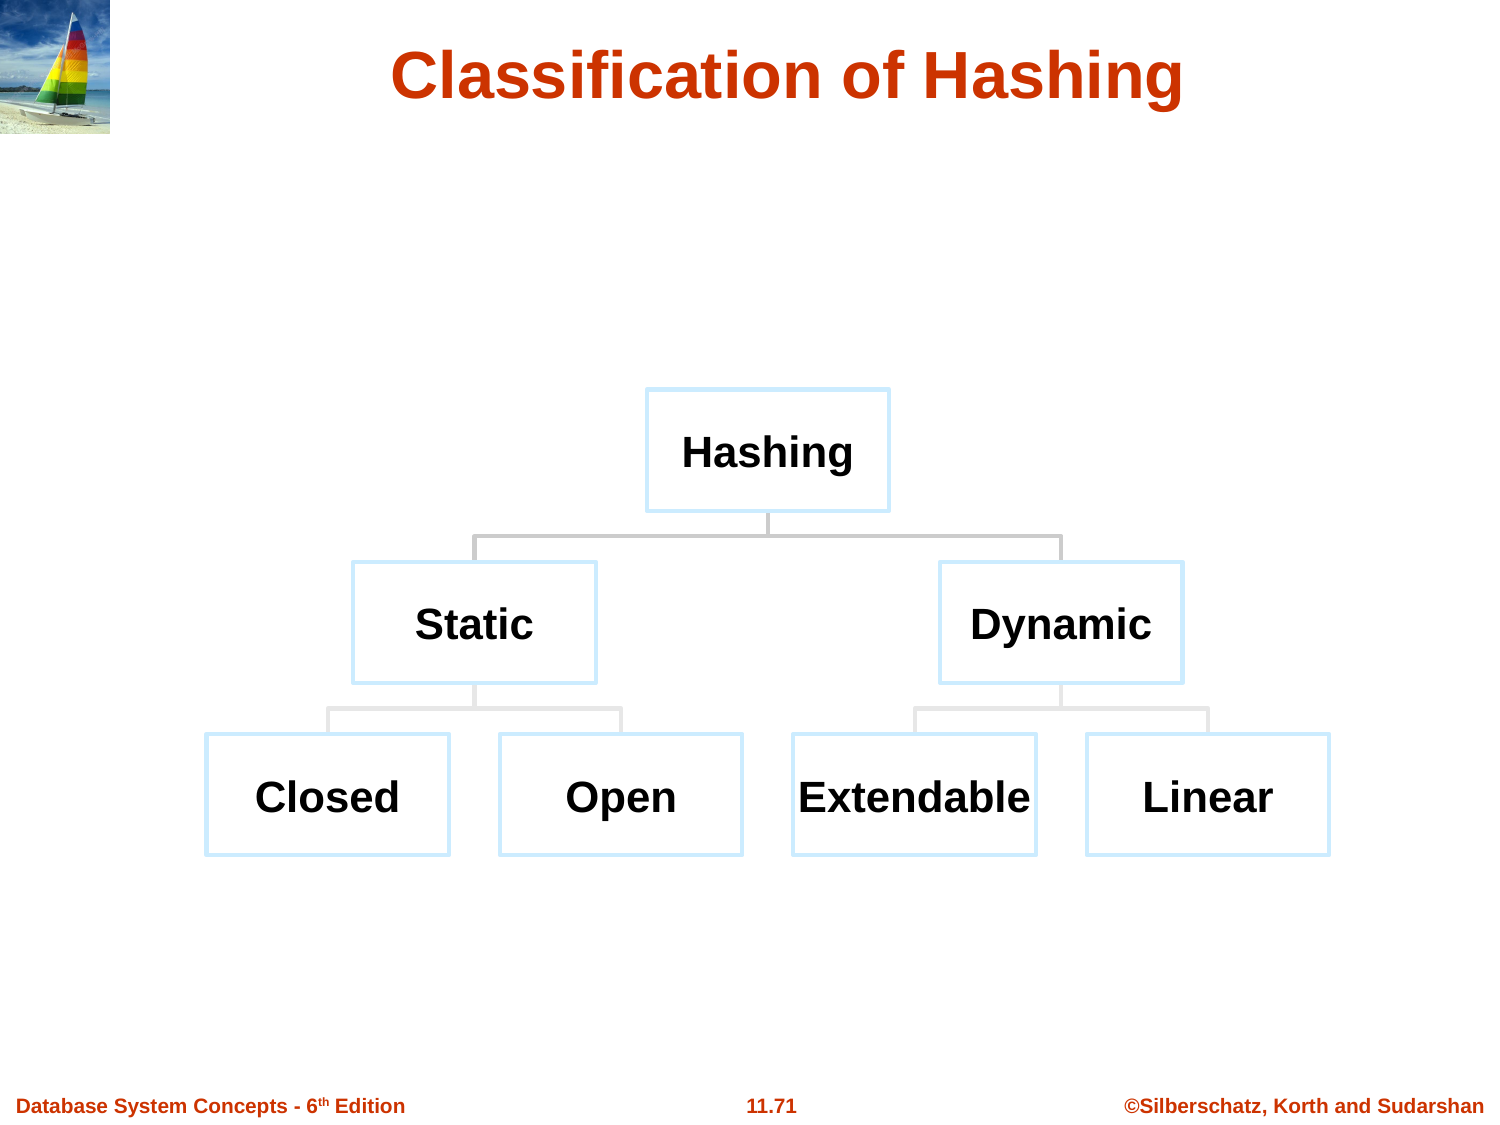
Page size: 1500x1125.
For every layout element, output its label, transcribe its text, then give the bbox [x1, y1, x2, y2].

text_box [205, 295, 1331, 950]
text_box [0, 69, 1500, 145]
picture [0, 0, 110, 69]
text_box Classification of Hashing [126, 19, 1451, 120]
